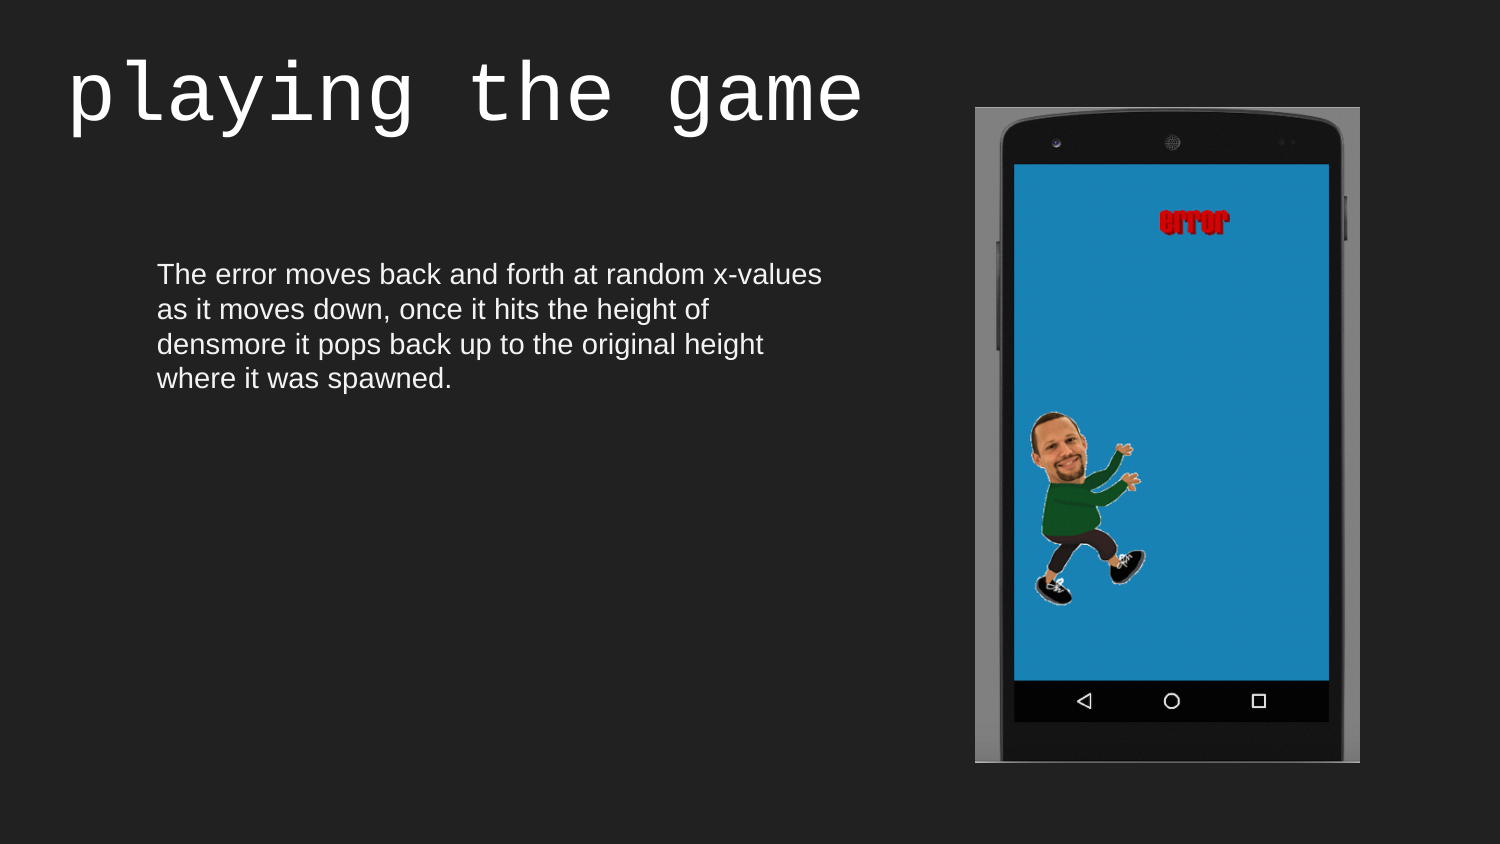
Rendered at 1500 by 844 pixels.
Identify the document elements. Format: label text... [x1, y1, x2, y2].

title playing the game [51, 22, 1449, 167]
picture [974, 106, 1361, 764]
text_box The error moves back and forth at random x-values as it moves down, once it hits the height of densmore it pops back up to the original height where it was spawned. [141, 240, 844, 416]
